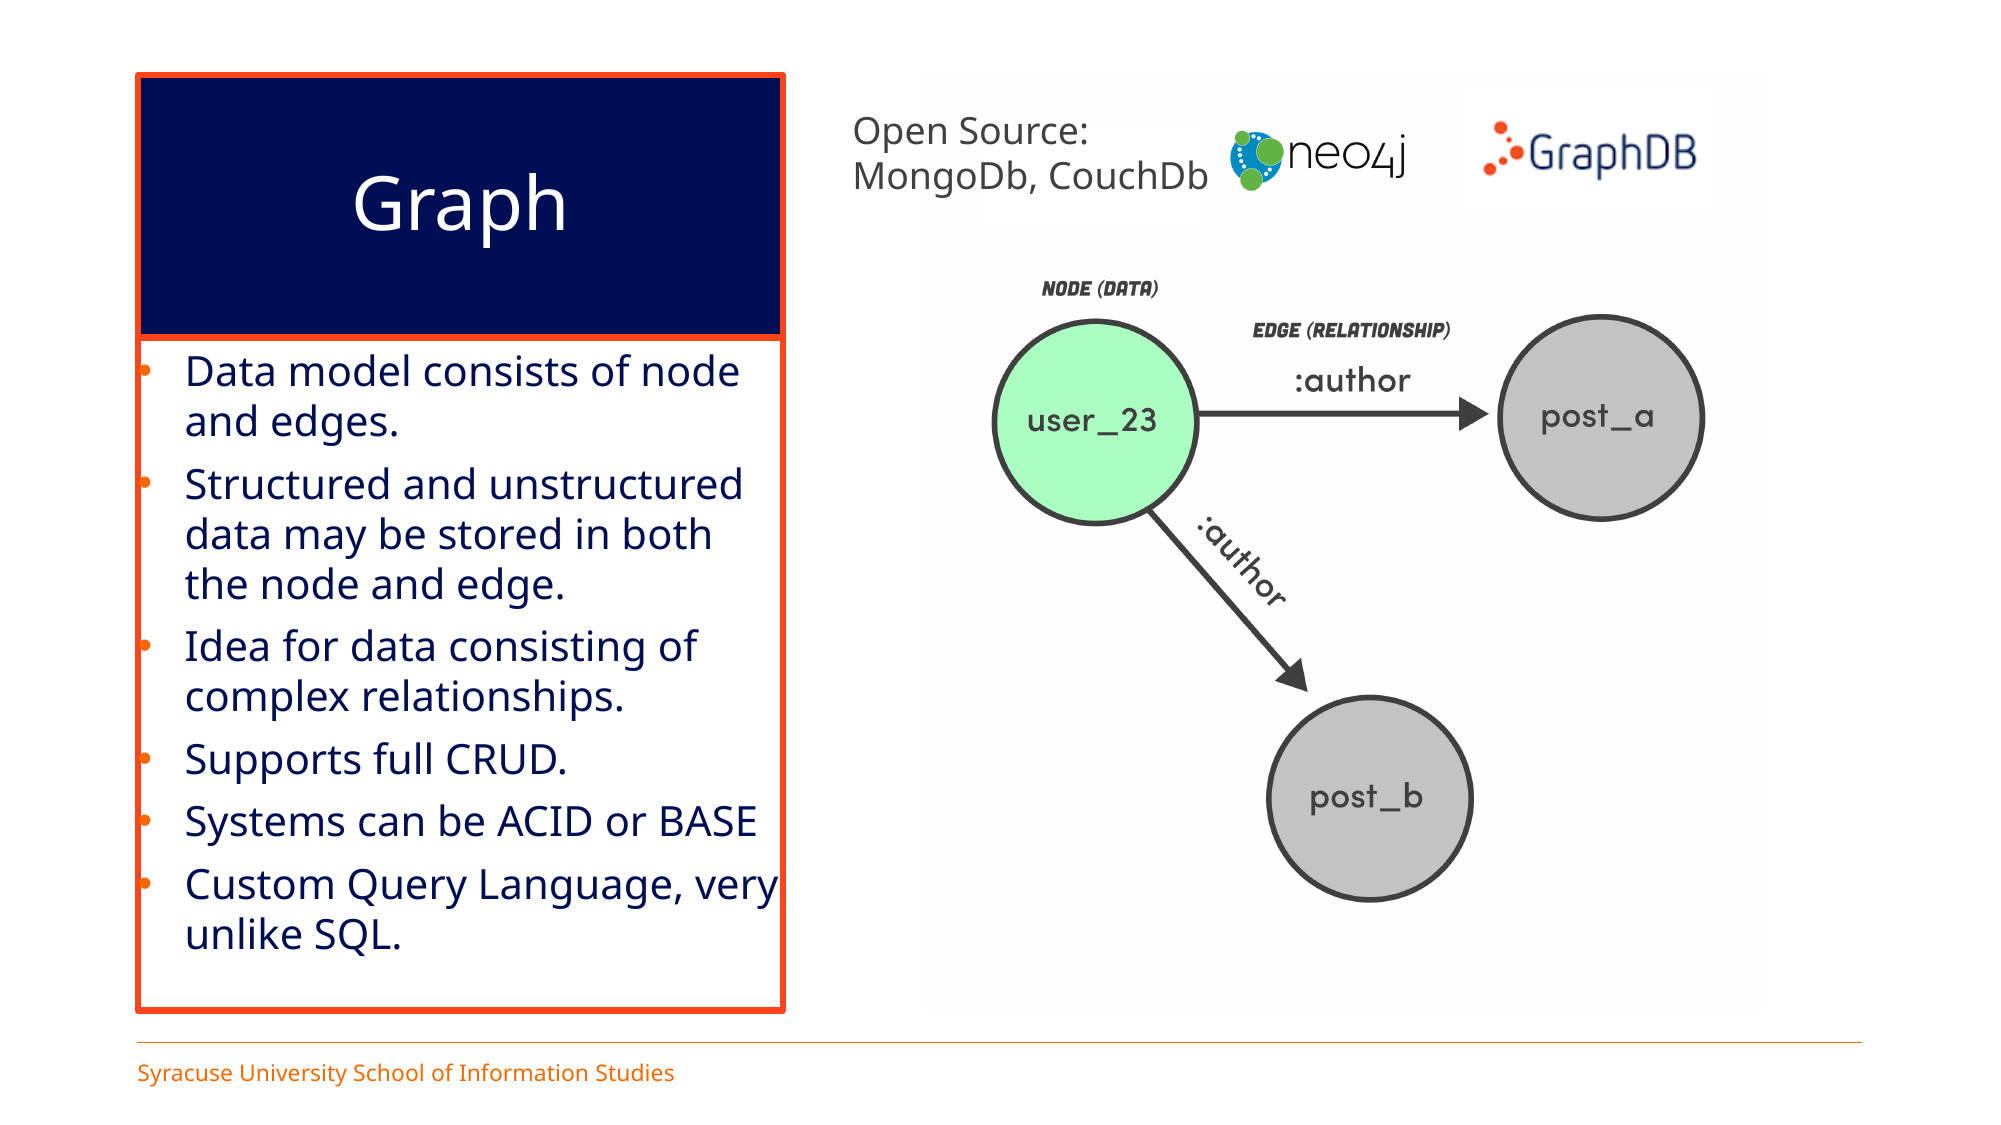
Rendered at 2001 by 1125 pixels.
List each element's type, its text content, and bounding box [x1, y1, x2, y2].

list Data model consists of node and edges. Structured and unstructured data may be stored in both the node and edge. Idea for data consisting of complex relationships. Supports full CRUD. Systems can be ACID or BASE Custom Query Language, very unlike SQL. [135, 334, 786, 1014]
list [921, 74, 1764, 1011]
picture [1465, 84, 1716, 208]
text_box Open Source: MongoDb, CouchDb [837, 100, 921, 205]
title Graph [135, 72, 786, 335]
